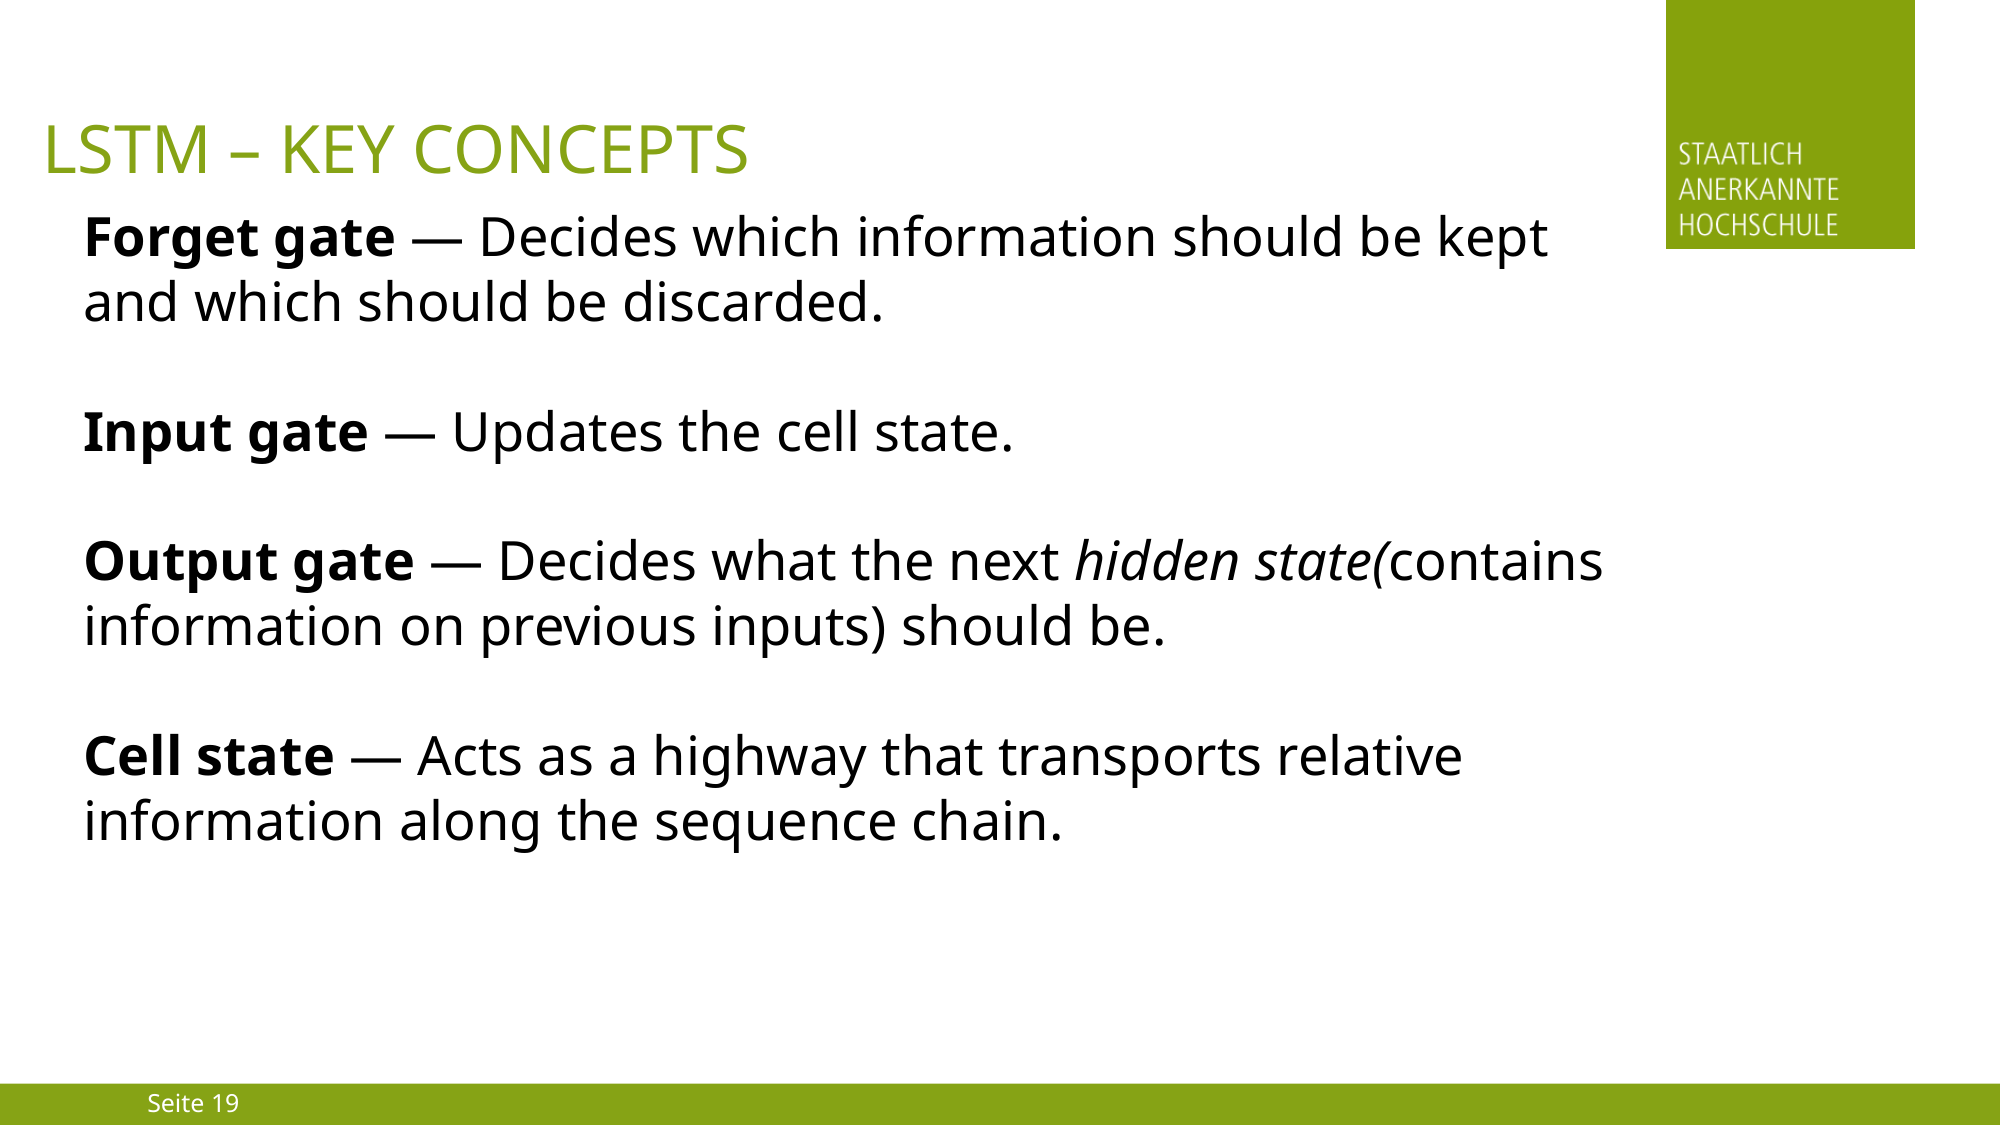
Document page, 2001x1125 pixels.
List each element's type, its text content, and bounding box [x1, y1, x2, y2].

footer Seite 19 [132, 1086, 542, 1122]
picture [1666, 0, 1915, 249]
text_box Forget gate — Decides which information should be kept and which should be discarded. Input gate — Updates the cell state. Output gate — Decides what the next hidden state(contains information on previous inputs) should be. Cell state — Acts as a highway that transports relative information along the sequence chain. [68, 194, 1650, 924]
title LSTM – Key concepts [27, 8, 1460, 195]
